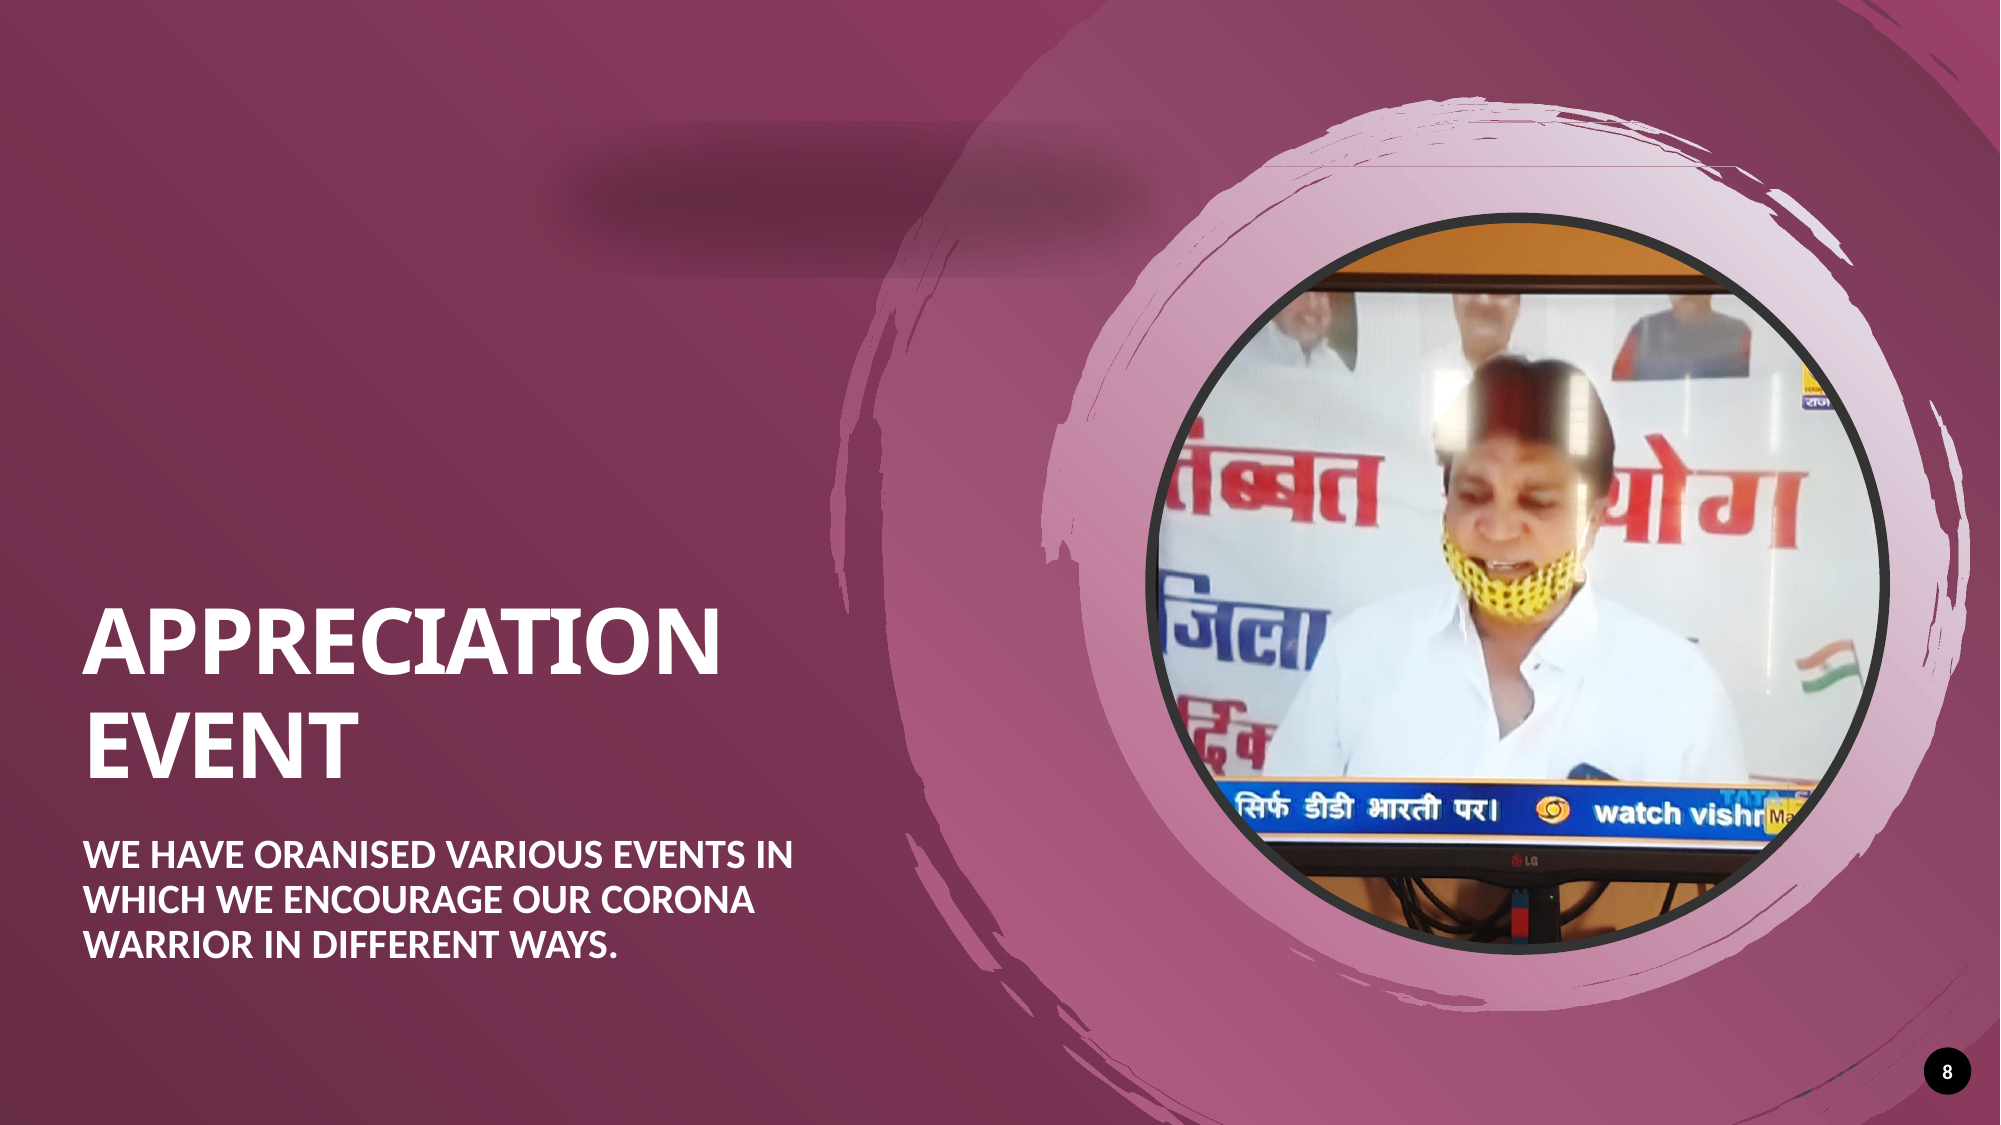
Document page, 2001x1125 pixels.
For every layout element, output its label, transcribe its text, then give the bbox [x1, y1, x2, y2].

title Appreciation event [82, 456, 869, 798]
picture [1150, 217, 1885, 950]
list WE HAVE ORANISED VARIOUS EVENTS IN WHICH WE ENCOURAGE OUR CORONA WARRIOR IN DIFFERENT WAYS. [82, 832, 869, 1005]
slide_number 8 [1923, 1047, 1972, 1095]
